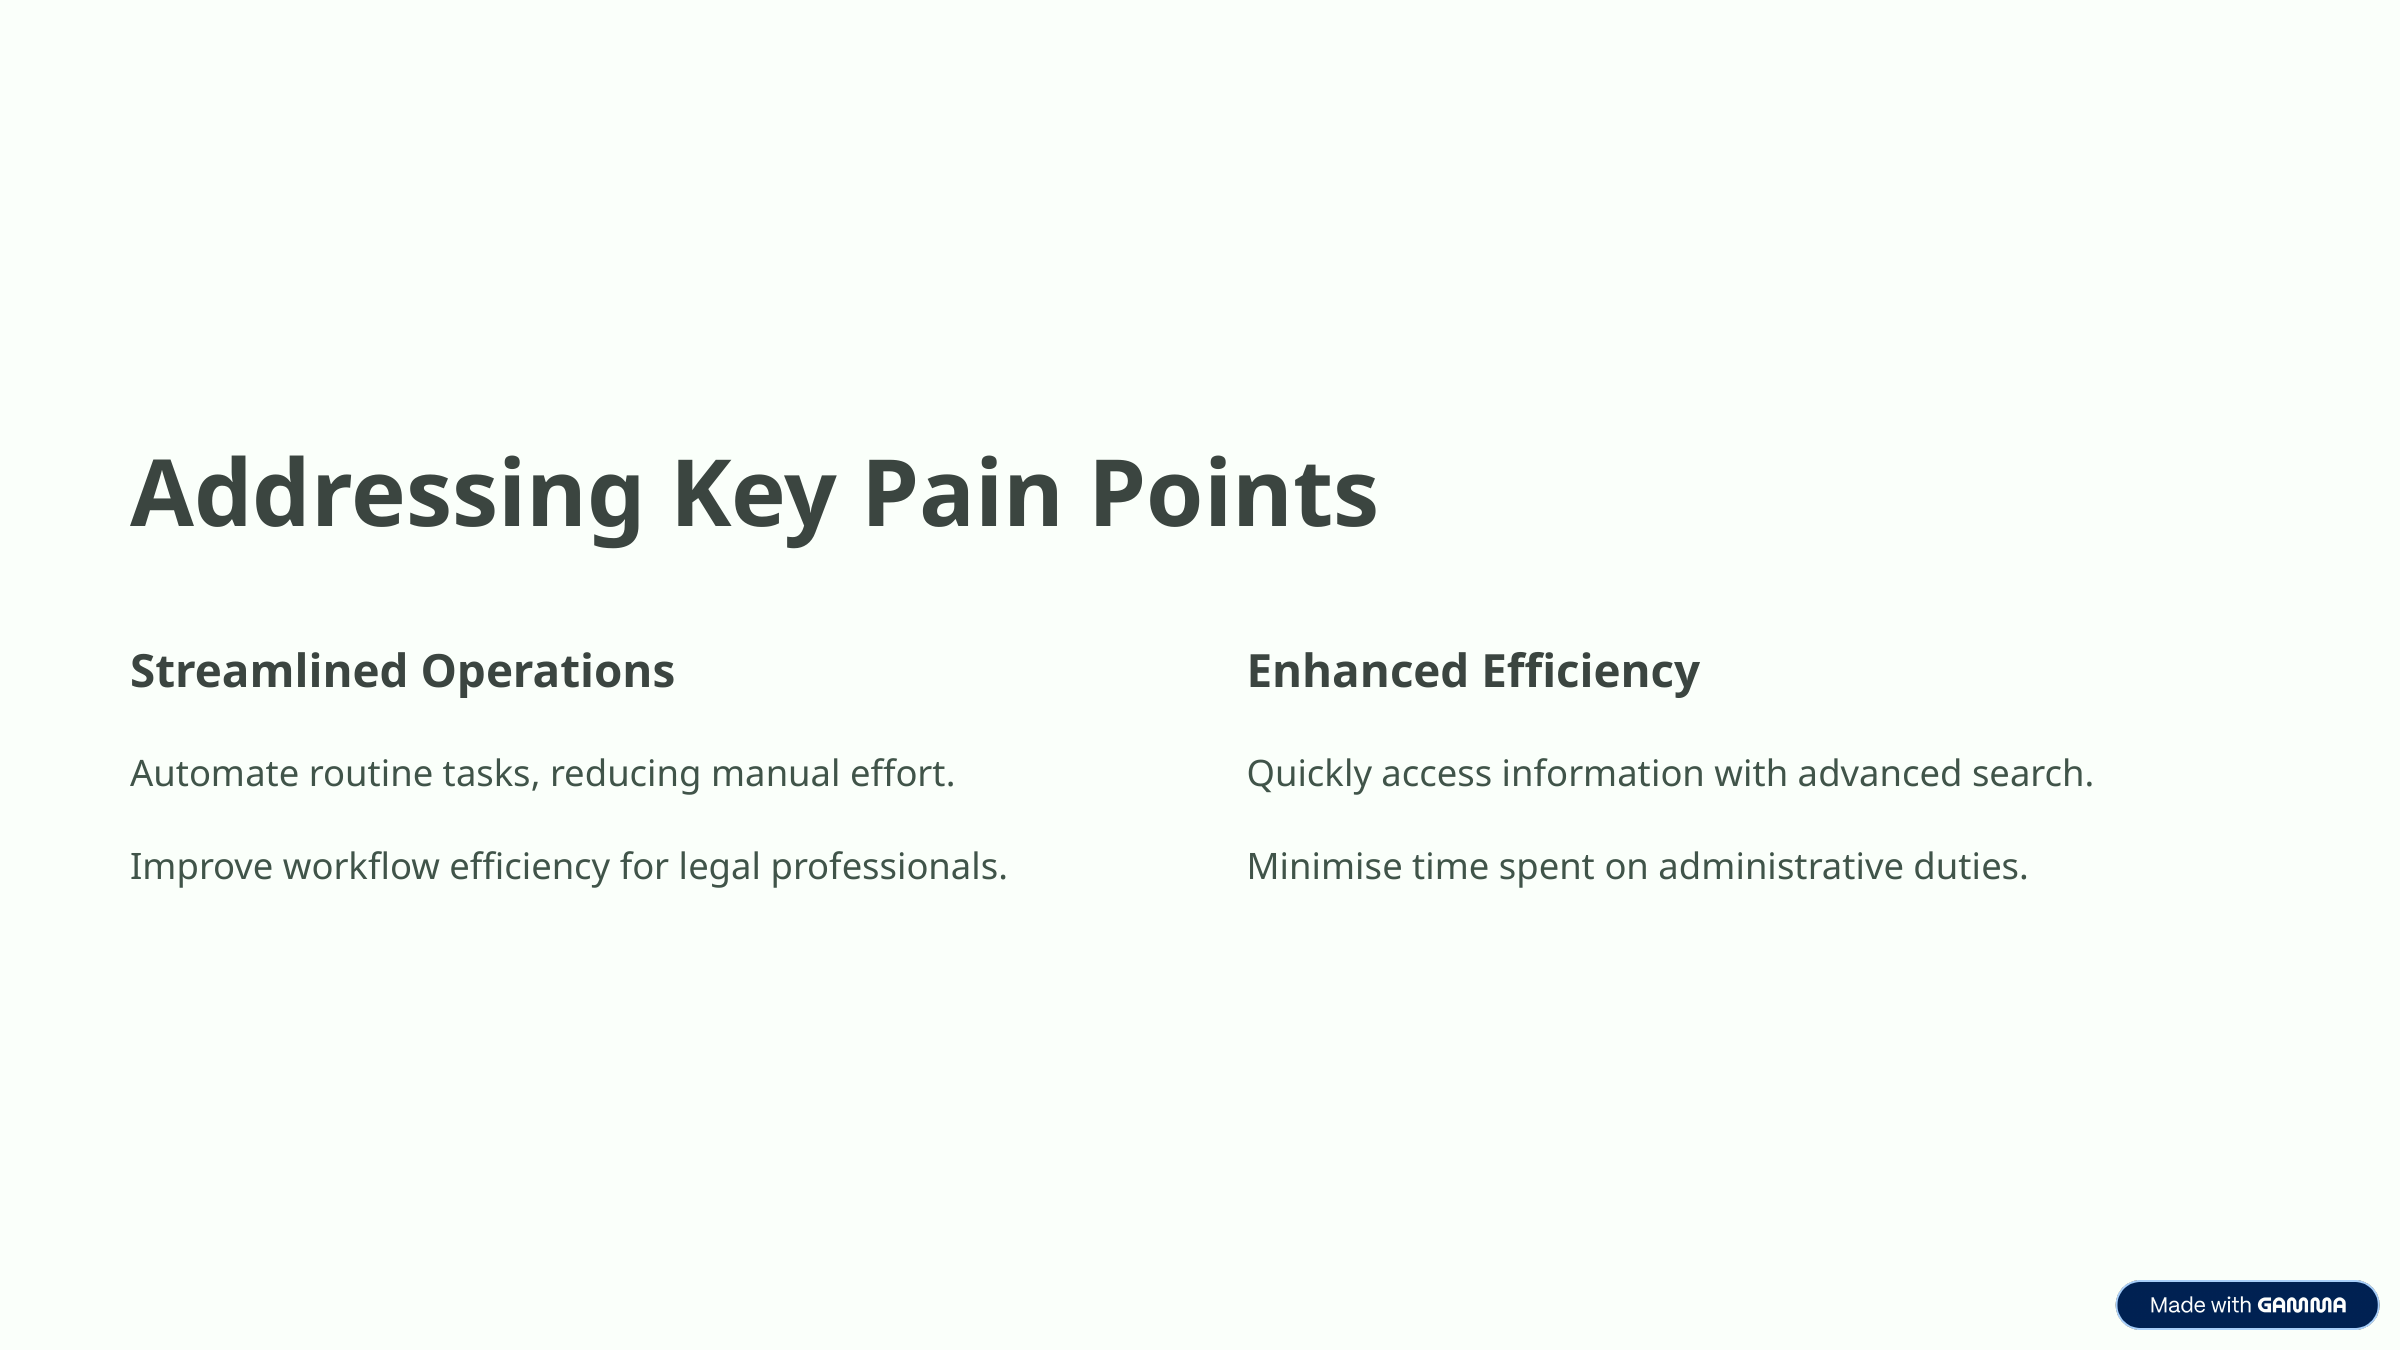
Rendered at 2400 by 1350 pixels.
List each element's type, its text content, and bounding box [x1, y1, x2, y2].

text_box Improve workflow efficiency for legal professionals. [130, 827, 1155, 887]
text_box Streamlined Operations [130, 638, 696, 697]
text_box Enhanced Efficiency [1246, 638, 1731, 697]
picture [2106, 1271, 2389, 1339]
text_box Addressing Key Pain Points [130, 429, 1437, 546]
text_box Automate routine tasks, reducing manual effort. [130, 734, 1155, 794]
text_box Minimise time spent on administrative duties. [1246, 827, 2271, 887]
text_box Quickly access information with advanced search. [1246, 734, 2271, 794]
